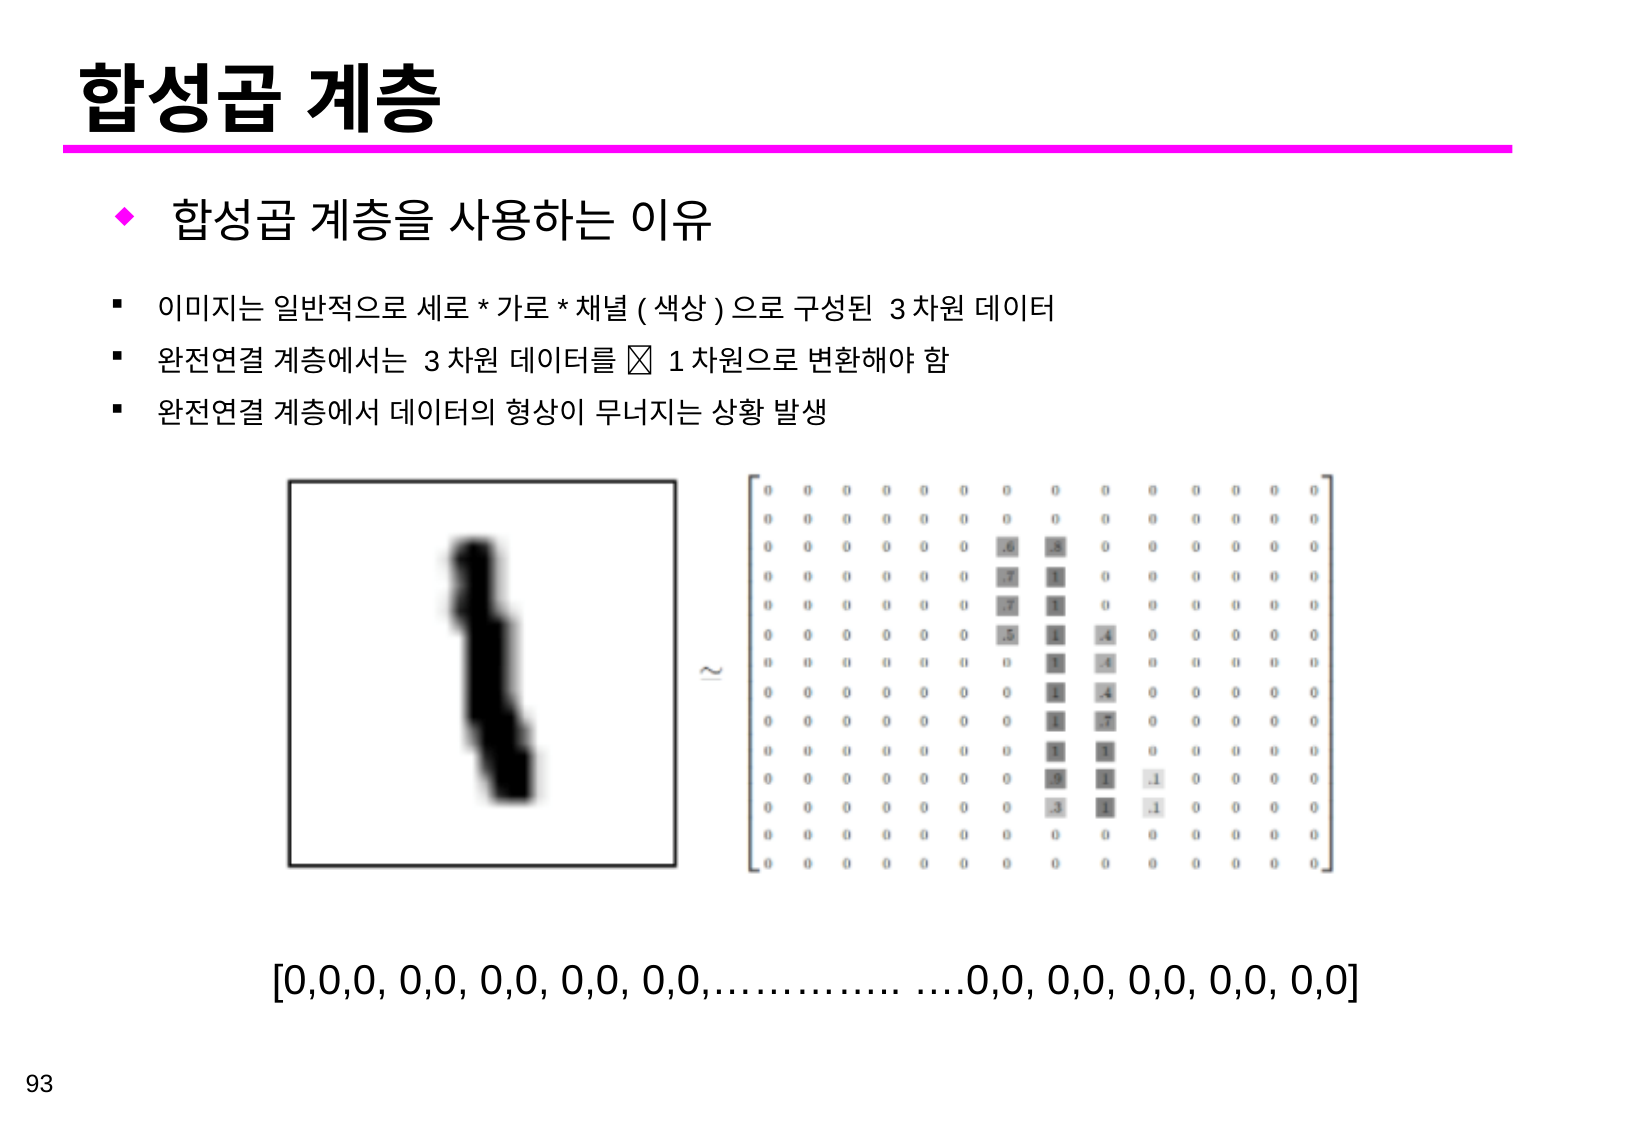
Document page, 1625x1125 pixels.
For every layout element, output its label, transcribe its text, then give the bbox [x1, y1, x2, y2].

text_box [0,0,0, 0,0, 0,0, 0,0, 0,0,………….. ….0,0, 0,0, 0,0, 0,0, 0,0] [257, 945, 1380, 1011]
text_box 이미지는 일반적으로 세로*가로*채녈(색상)으로 구성된 3차원 데이터 완전연결 계층에서는 3차원 데이터를  1차원으로 변환해야 함 완전연결 계층에서 데이터의 형상이 무너지는 상황 발생 [95, 265, 1571, 438]
picture [273, 469, 1351, 887]
list 합성곱 계층을 사용하는 이유 [99, 172, 1510, 256]
title 합성곱 계층 [62, 42, 1500, 149]
slide_number 93 [0, 1071, 69, 1094]
